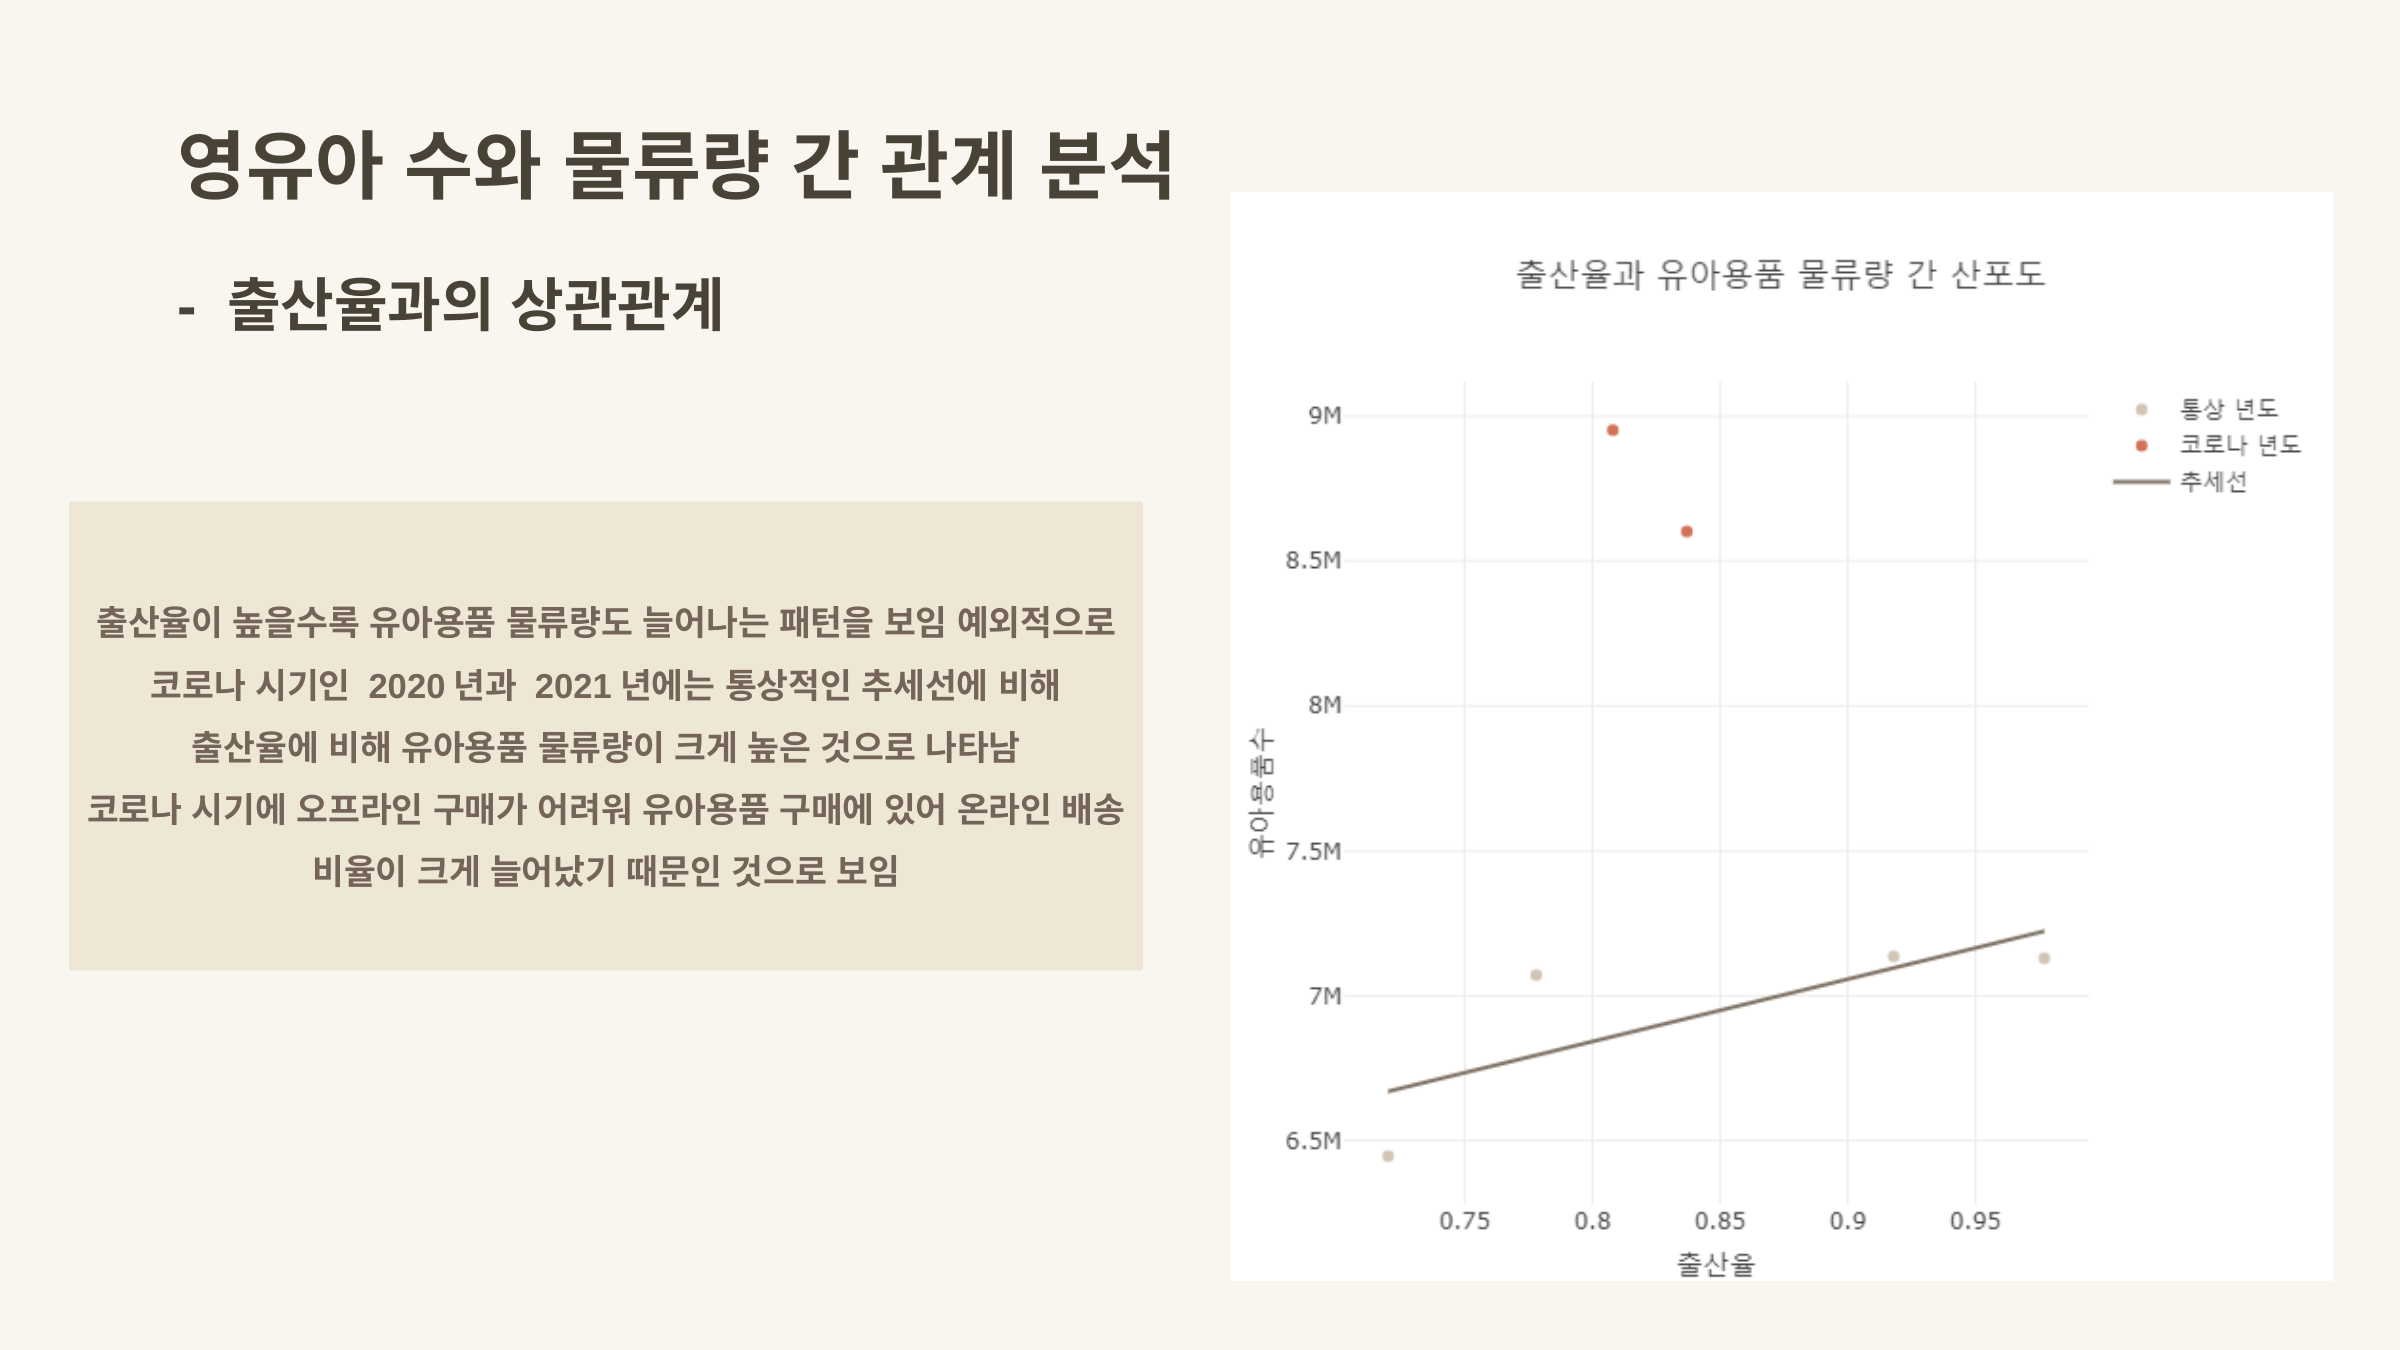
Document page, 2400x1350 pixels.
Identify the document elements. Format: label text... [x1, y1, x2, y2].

picture [1230, 191, 2333, 1281]
text_box 영유아 수와 물류량 간 관계 분석 - 출산율과의 상관관계 [162, 71, 1294, 305]
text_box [68, 501, 1144, 971]
